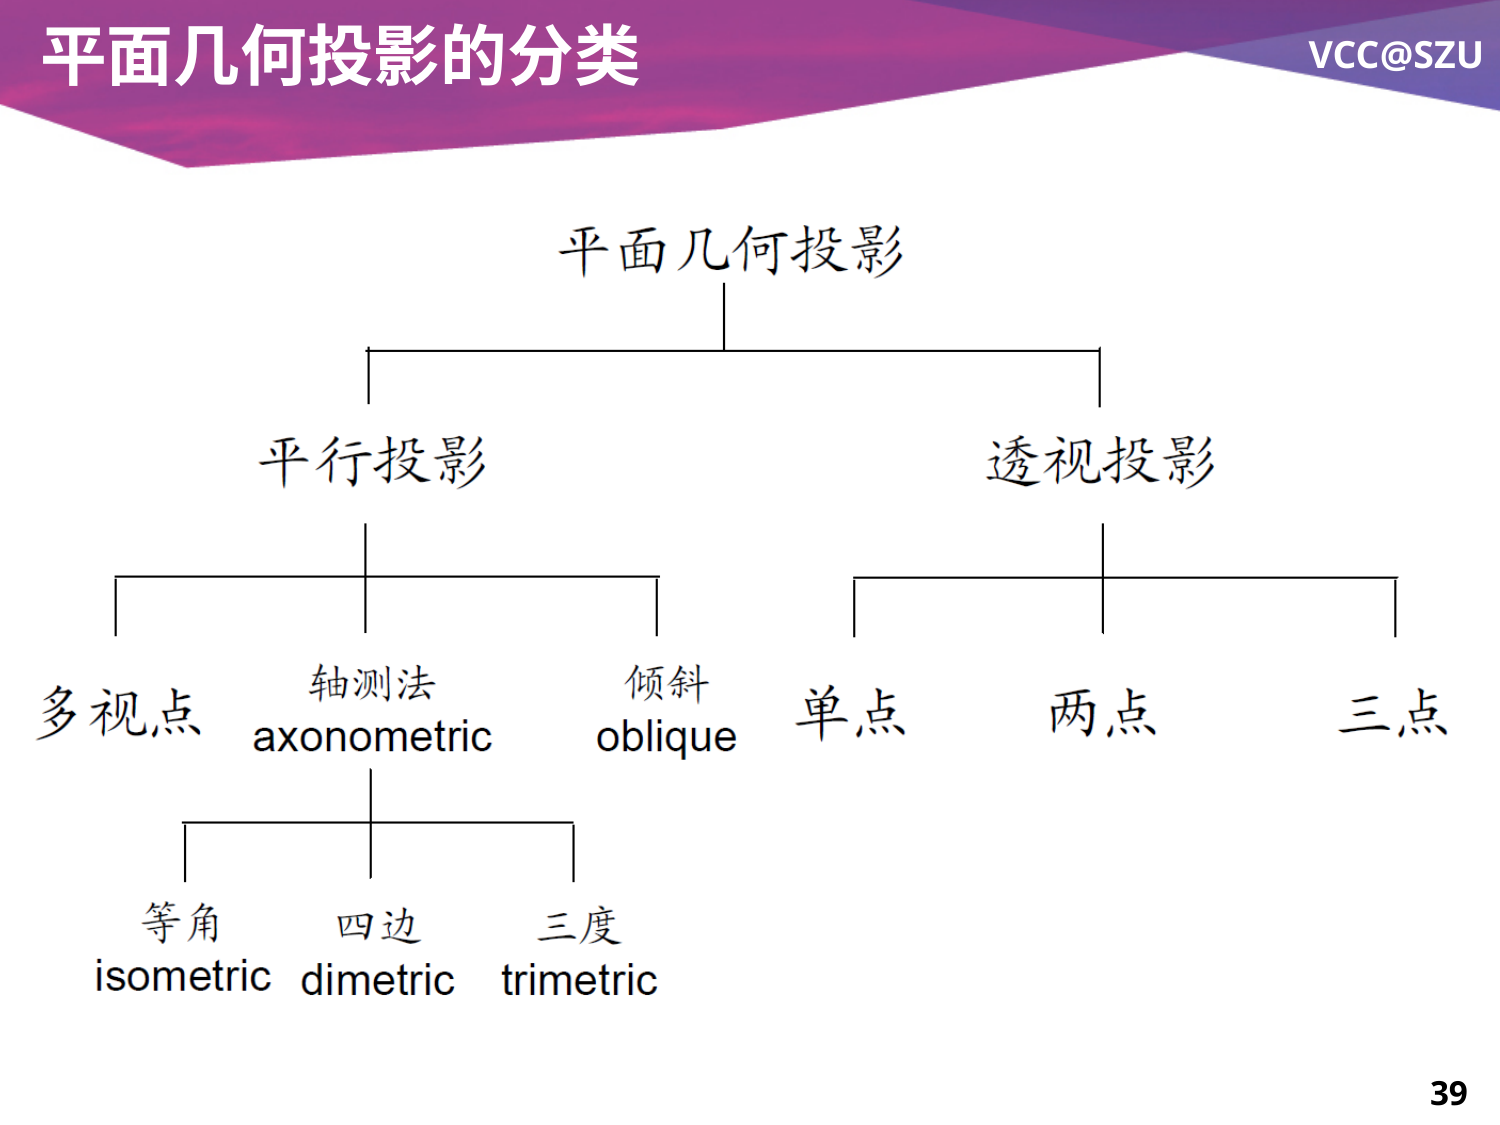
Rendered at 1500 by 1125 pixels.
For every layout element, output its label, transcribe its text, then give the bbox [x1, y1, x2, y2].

picture [0, 0, 1500, 1125]
slide_number 39 [1386, 1065, 1500, 1125]
title 平面几何投影的分类 [25, 15, 1320, 104]
